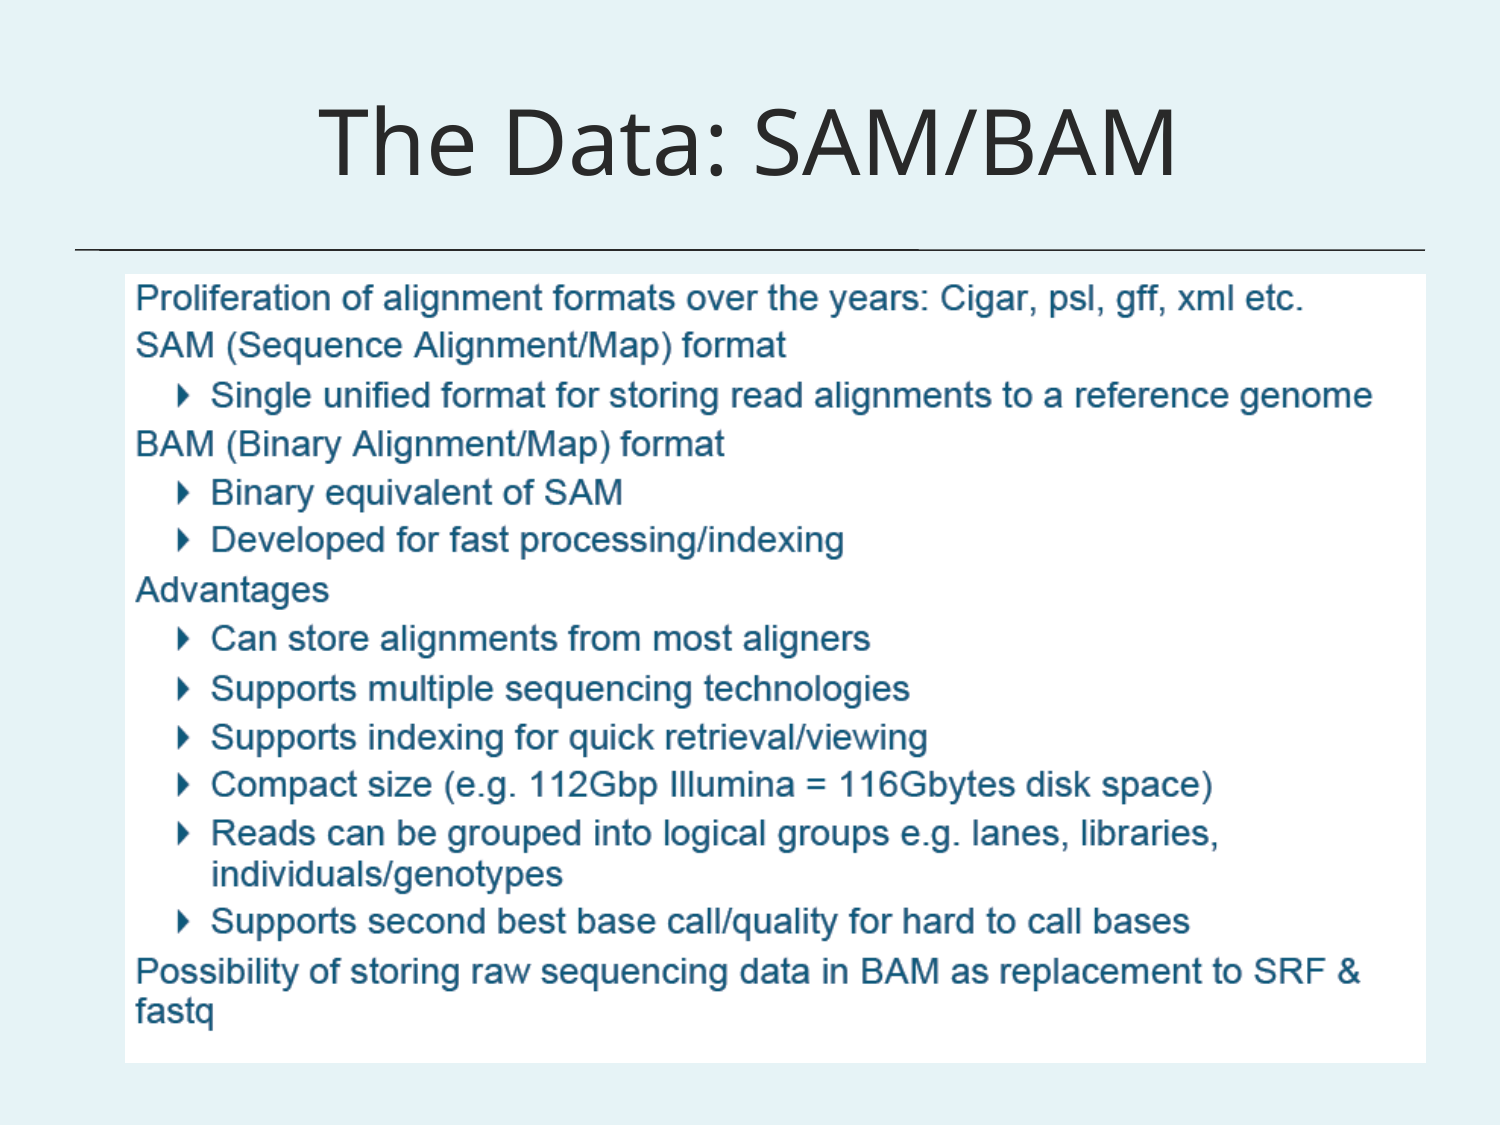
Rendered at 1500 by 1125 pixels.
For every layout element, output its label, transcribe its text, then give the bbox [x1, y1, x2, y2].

title The Data: SAM/BAM [75, 45, 1425, 233]
picture [124, 274, 1426, 1063]
